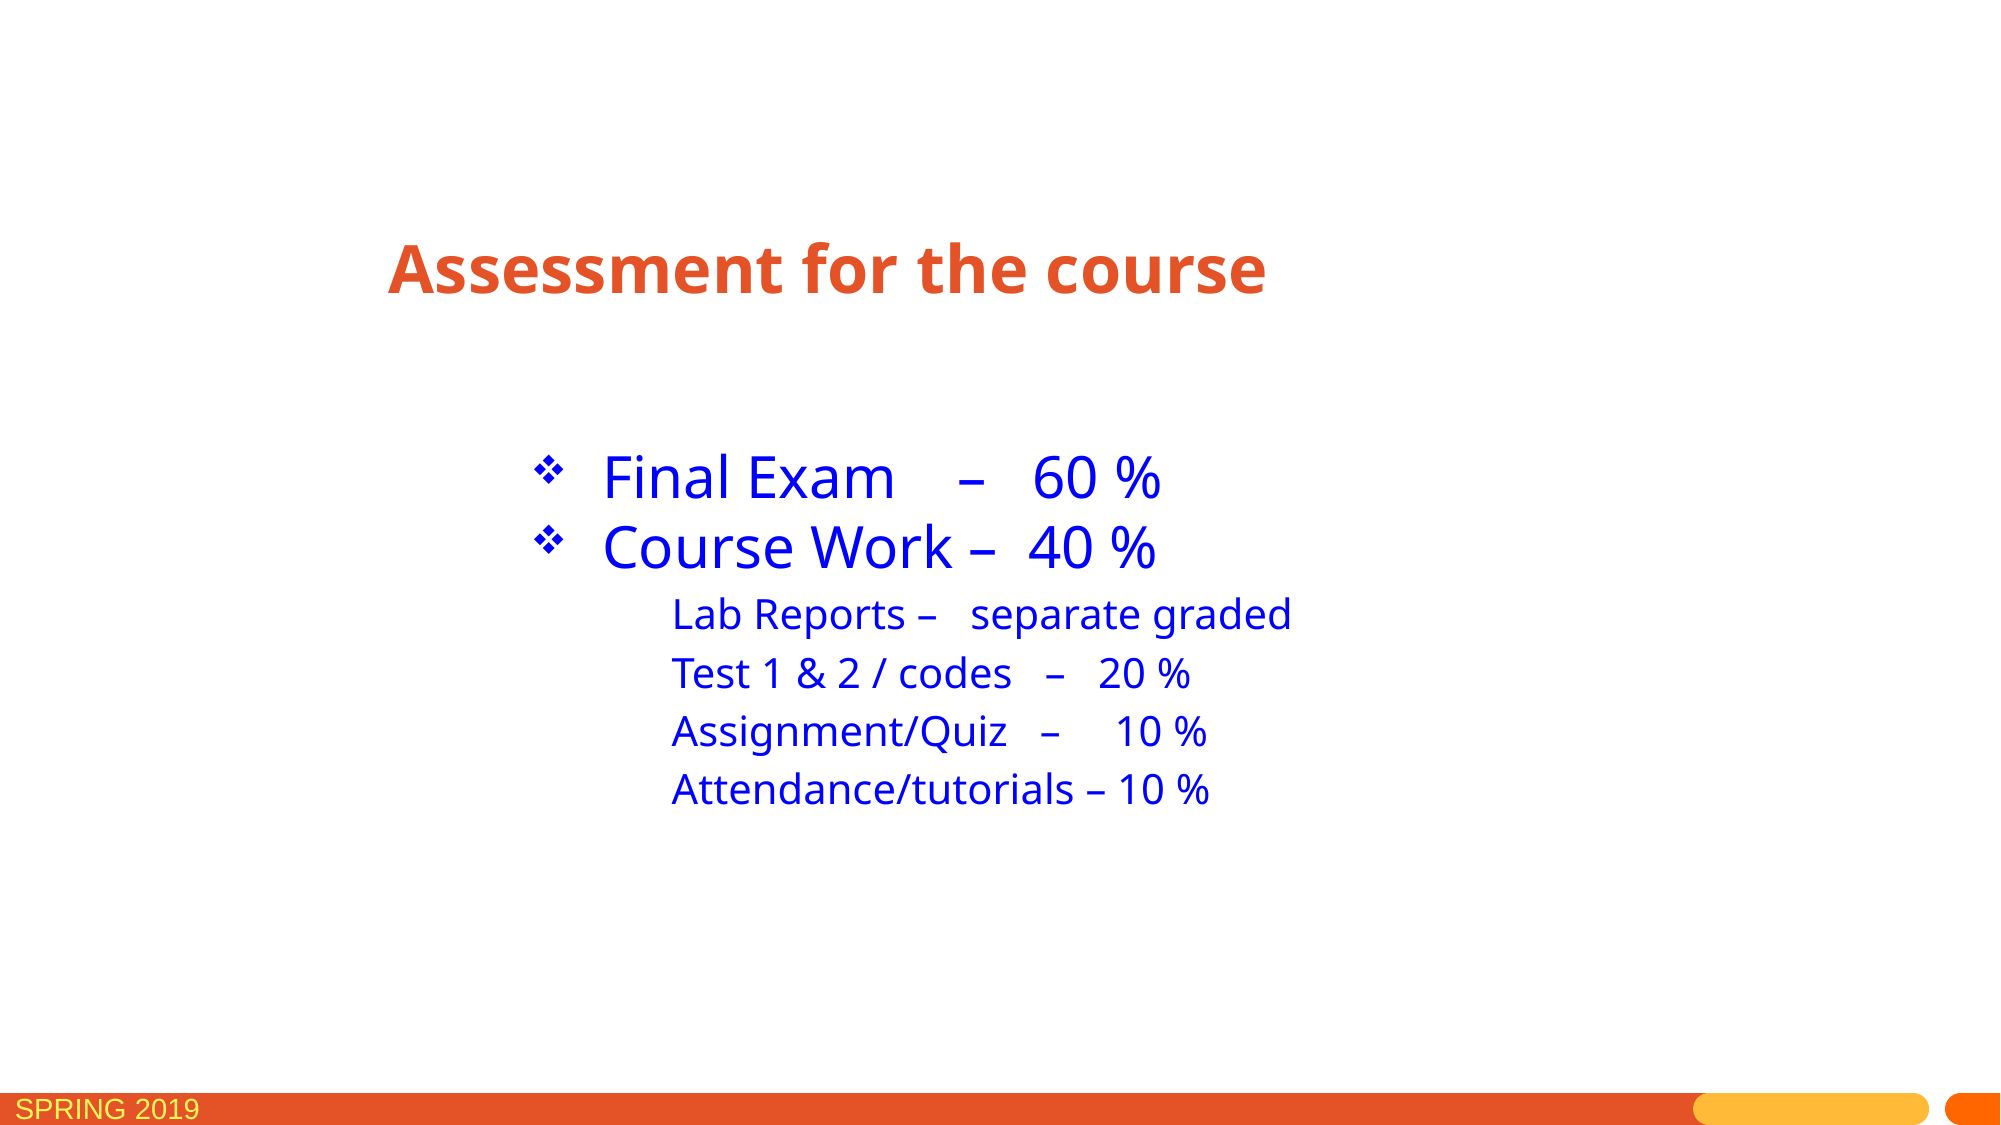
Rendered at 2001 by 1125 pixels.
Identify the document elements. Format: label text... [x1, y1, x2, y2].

list Final Exam – 60 % Course Work – 40 % Lab Reports – separate graded Test 1 & 2 / codes – 20 % Assignment/Quiz – 10 % Attendance/tutorials – 10 % [515, 432, 1567, 941]
title Assessment for the course [373, 208, 1461, 327]
